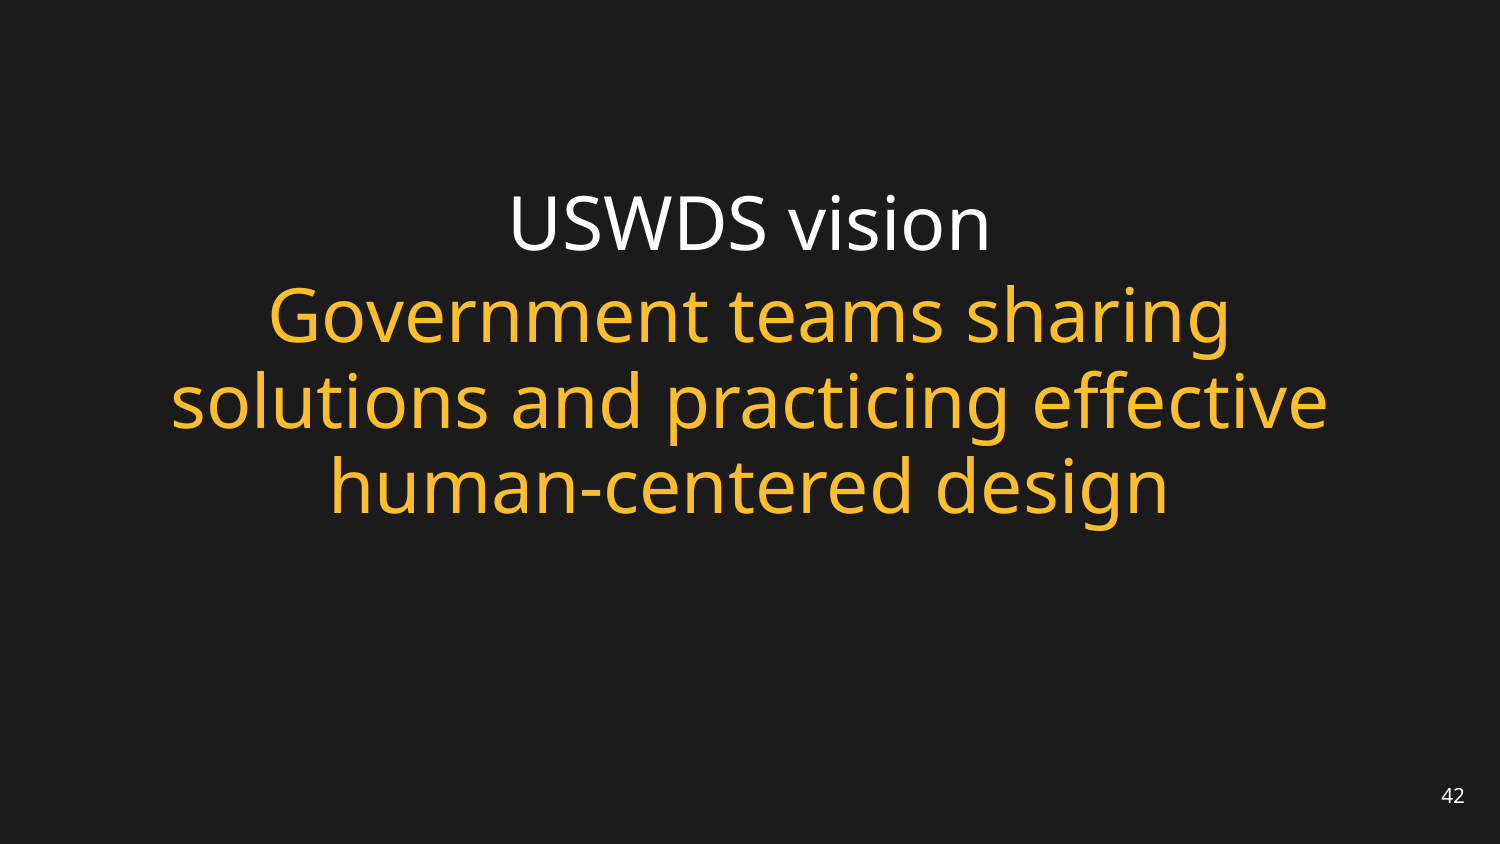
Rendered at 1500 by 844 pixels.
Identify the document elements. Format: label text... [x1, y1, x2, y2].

title USWDS vision [51, 160, 1449, 255]
slide_number 42 [1389, 764, 1480, 830]
list Government teams sharing solutions and practicing effective human-centered design [109, 259, 1391, 800]
